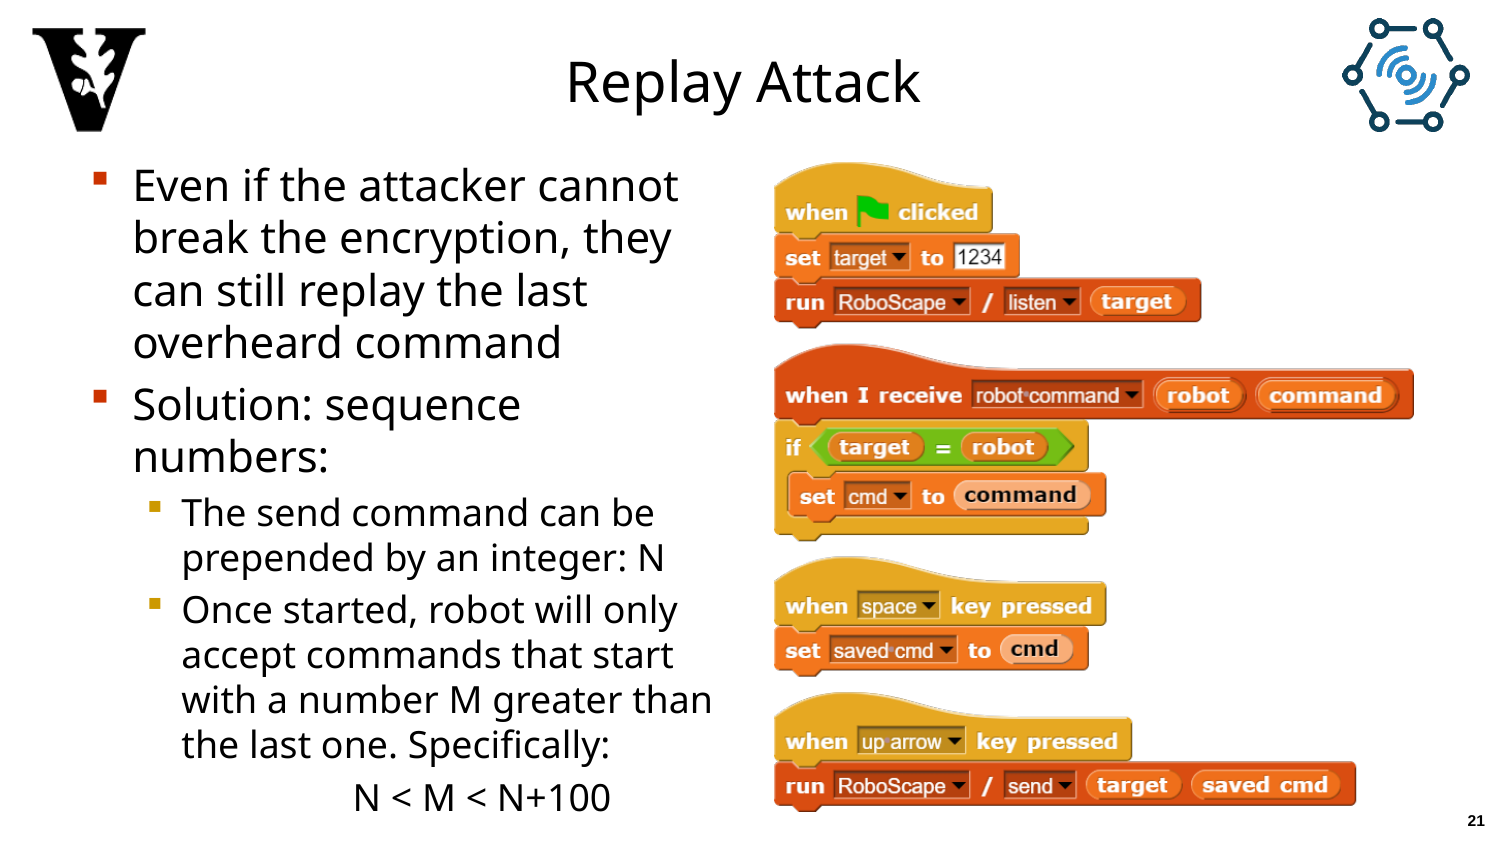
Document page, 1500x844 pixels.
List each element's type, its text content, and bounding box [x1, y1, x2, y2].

title Replay Attack [237, 28, 1250, 132]
slide_number 21 [1374, 796, 1500, 844]
picture [32, 28, 146, 132]
picture [1342, 18, 1470, 132]
picture [773, 162, 1414, 812]
list Even if the attacker cannot break the encryption, they can still replay the last overheard command Solution: sequence numbers: The send command can be prepended by an integer: N Once started, robot will only accept commands that start with a number M greater than the last one. Specifically: N < M < N+100 [75, 150, 739, 805]
